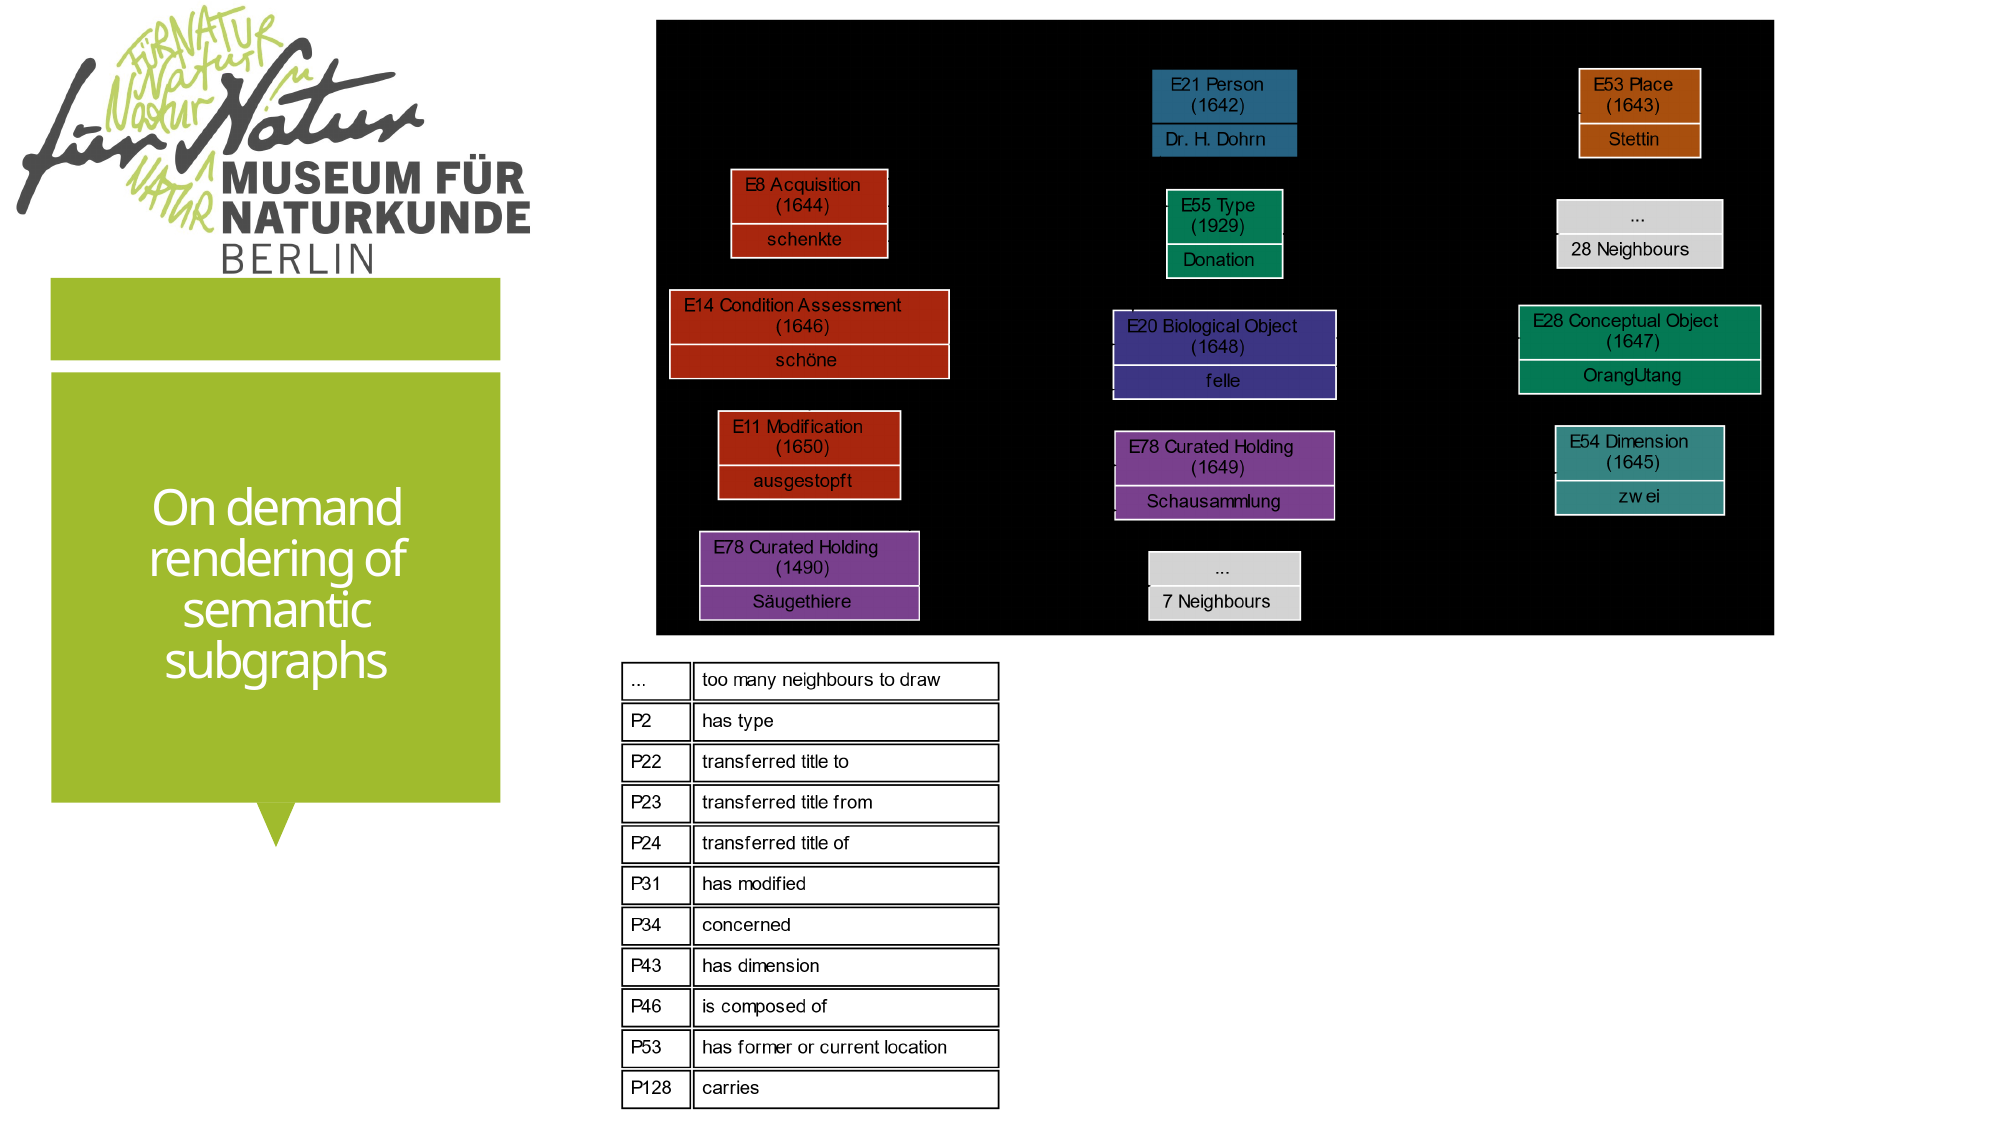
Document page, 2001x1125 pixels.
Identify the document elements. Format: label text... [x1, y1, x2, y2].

table_cell 383 [0, 0, 546, 321]
picture [597, 0, 1795, 1125]
title On demand rendering of semantic subgraphs [65, 387, 489, 786]
